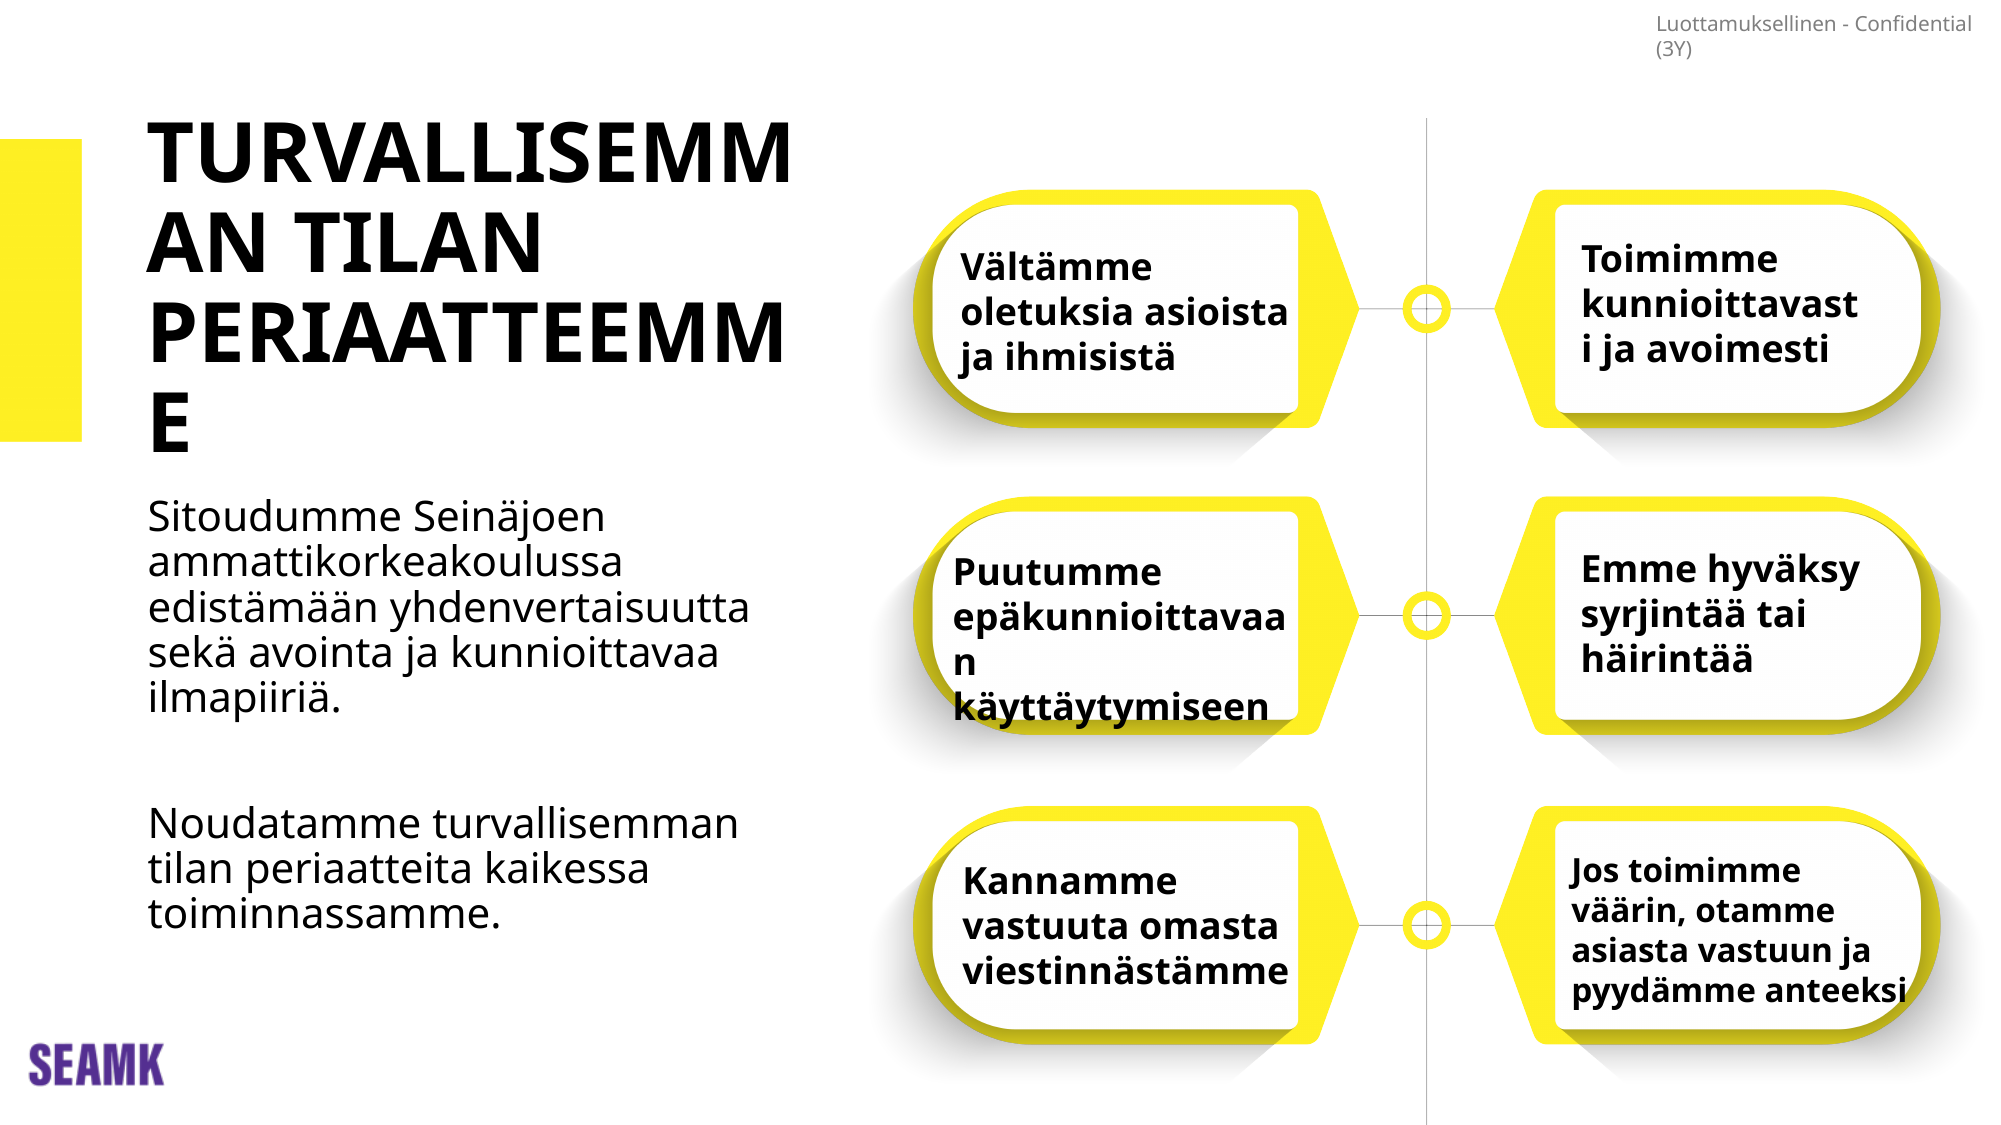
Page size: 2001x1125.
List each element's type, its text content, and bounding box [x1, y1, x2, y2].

picture [20, 1033, 170, 1093]
title TURVALLISEMMAN TILAN PERIAATTEEMME [131, 181, 242, 399]
picture [242, 118, 2000, 1125]
list Sitoudumme Seinäjoen ammattikorkeakoulussa edistämään yhdenvertaisuutta sekä avointa ja kunnioittavaa ilmapiiriä. Noudatamme turvallisemman tilan periaatteita kaikessa toiminnassamme. [132, 487, 242, 1026]
picture [0, 138, 82, 442]
